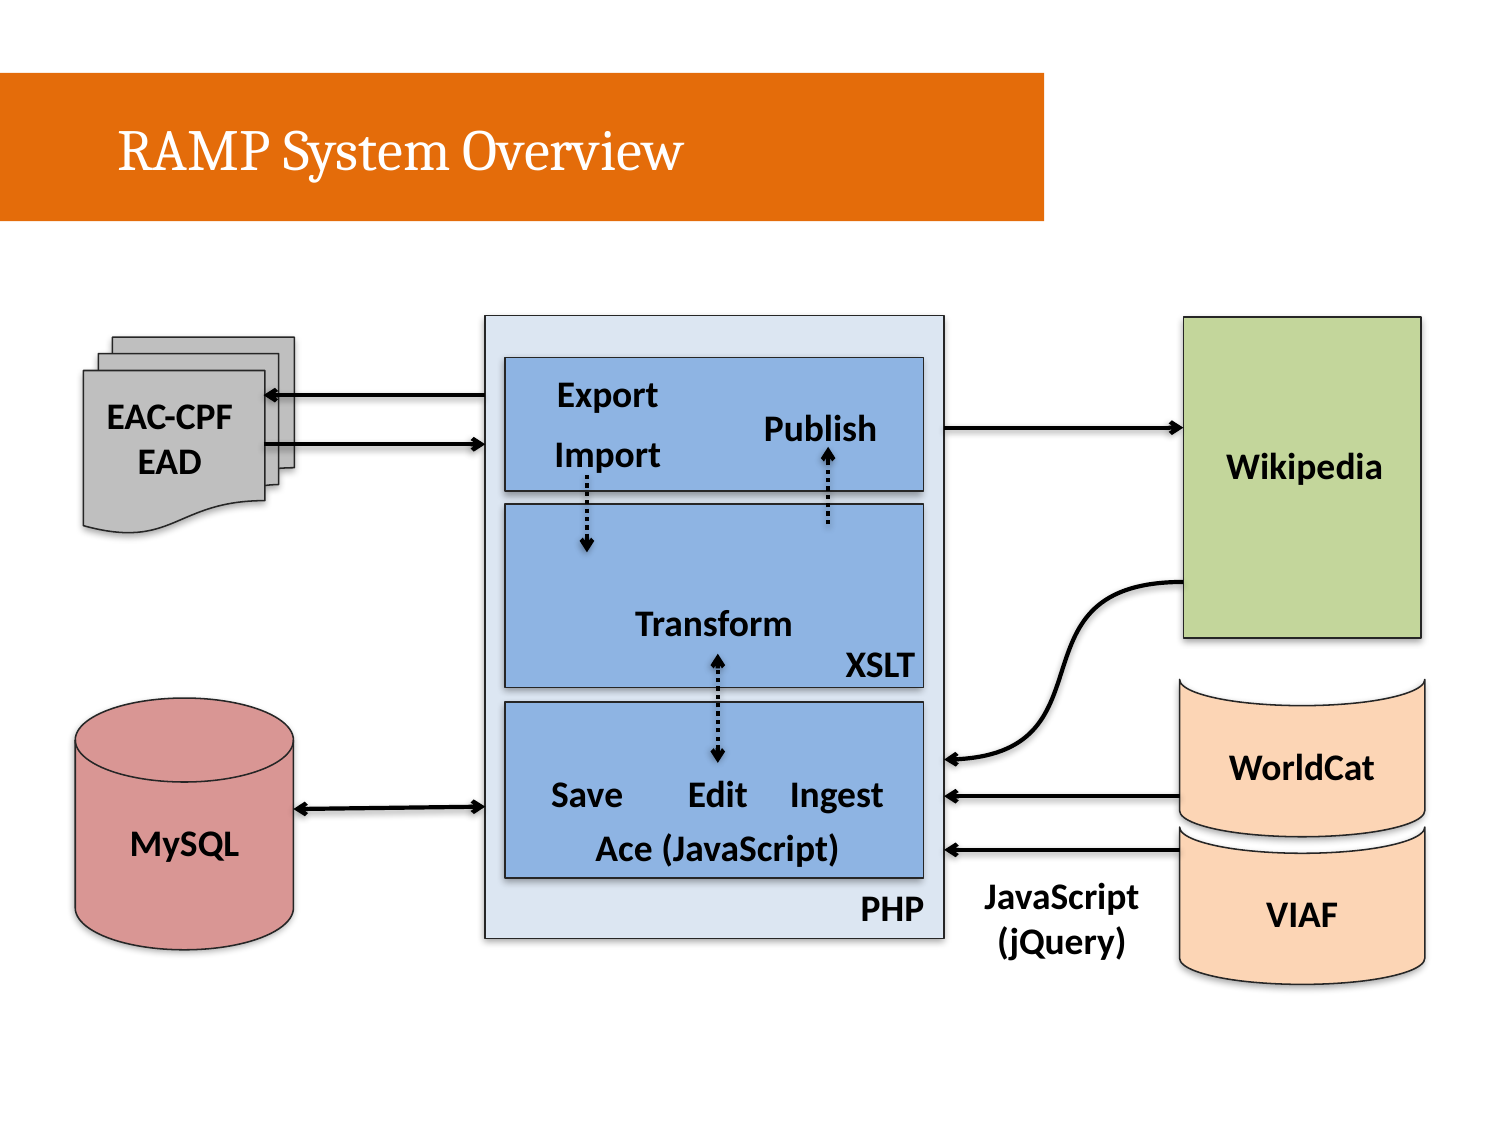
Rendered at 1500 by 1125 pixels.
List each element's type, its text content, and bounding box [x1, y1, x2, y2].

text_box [74, 315, 1426, 985]
text_box RAMP System Overview [0, 72, 1045, 222]
